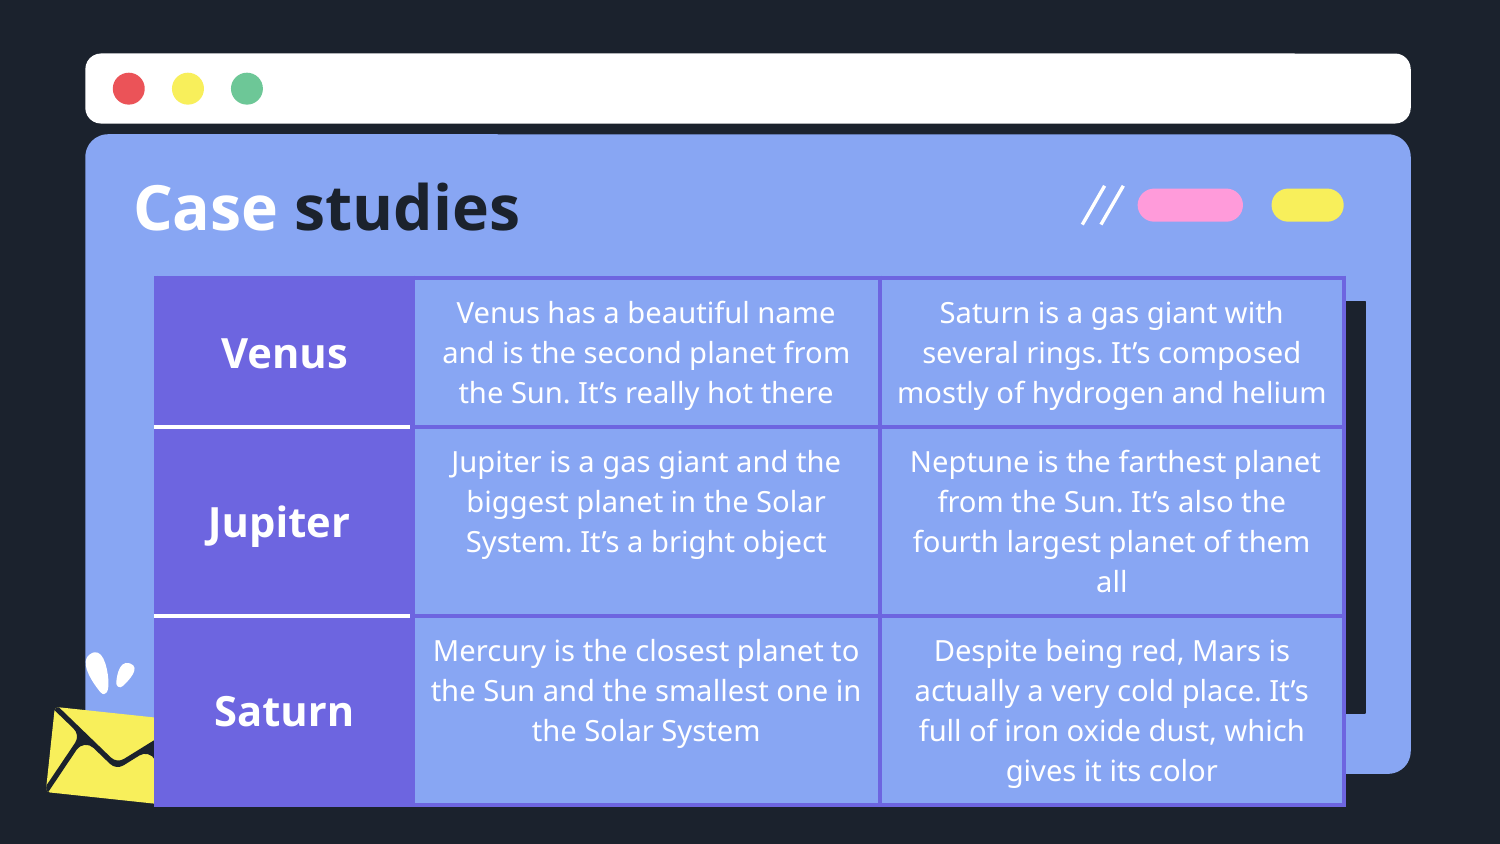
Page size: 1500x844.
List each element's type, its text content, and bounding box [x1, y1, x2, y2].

table_header Saturn is a gas giant with several rings. It’s composed mostly of hydrogen and helium [882, 280, 1342, 425]
table_header Venus [158, 280, 410, 425]
table_cell Saturn [158, 618, 410, 803]
text_box [1346, 301, 1366, 713]
table_cell Mercury is the closest planet to the Sun and the smallest one in the Solar System [415, 618, 878, 803]
table_cell Jupiter is a gas giant and the biggest planet in the Solar System. It’s a bright object [415, 429, 878, 614]
table_cell Jupiter [158, 429, 410, 614]
table_header Venus has a beautiful name and is the second planet from the Sun. It’s really hot there [415, 280, 878, 425]
table_cell Neptune is the farthest planet from the Sun. It’s also the fourth largest planet of them all [882, 429, 1342, 614]
table_cell Despite being red, Mars is actually a very cold place. It’s full of iron oxide dust, which gives it its color [882, 618, 1342, 803]
title Case studies [118, 158, 750, 252]
